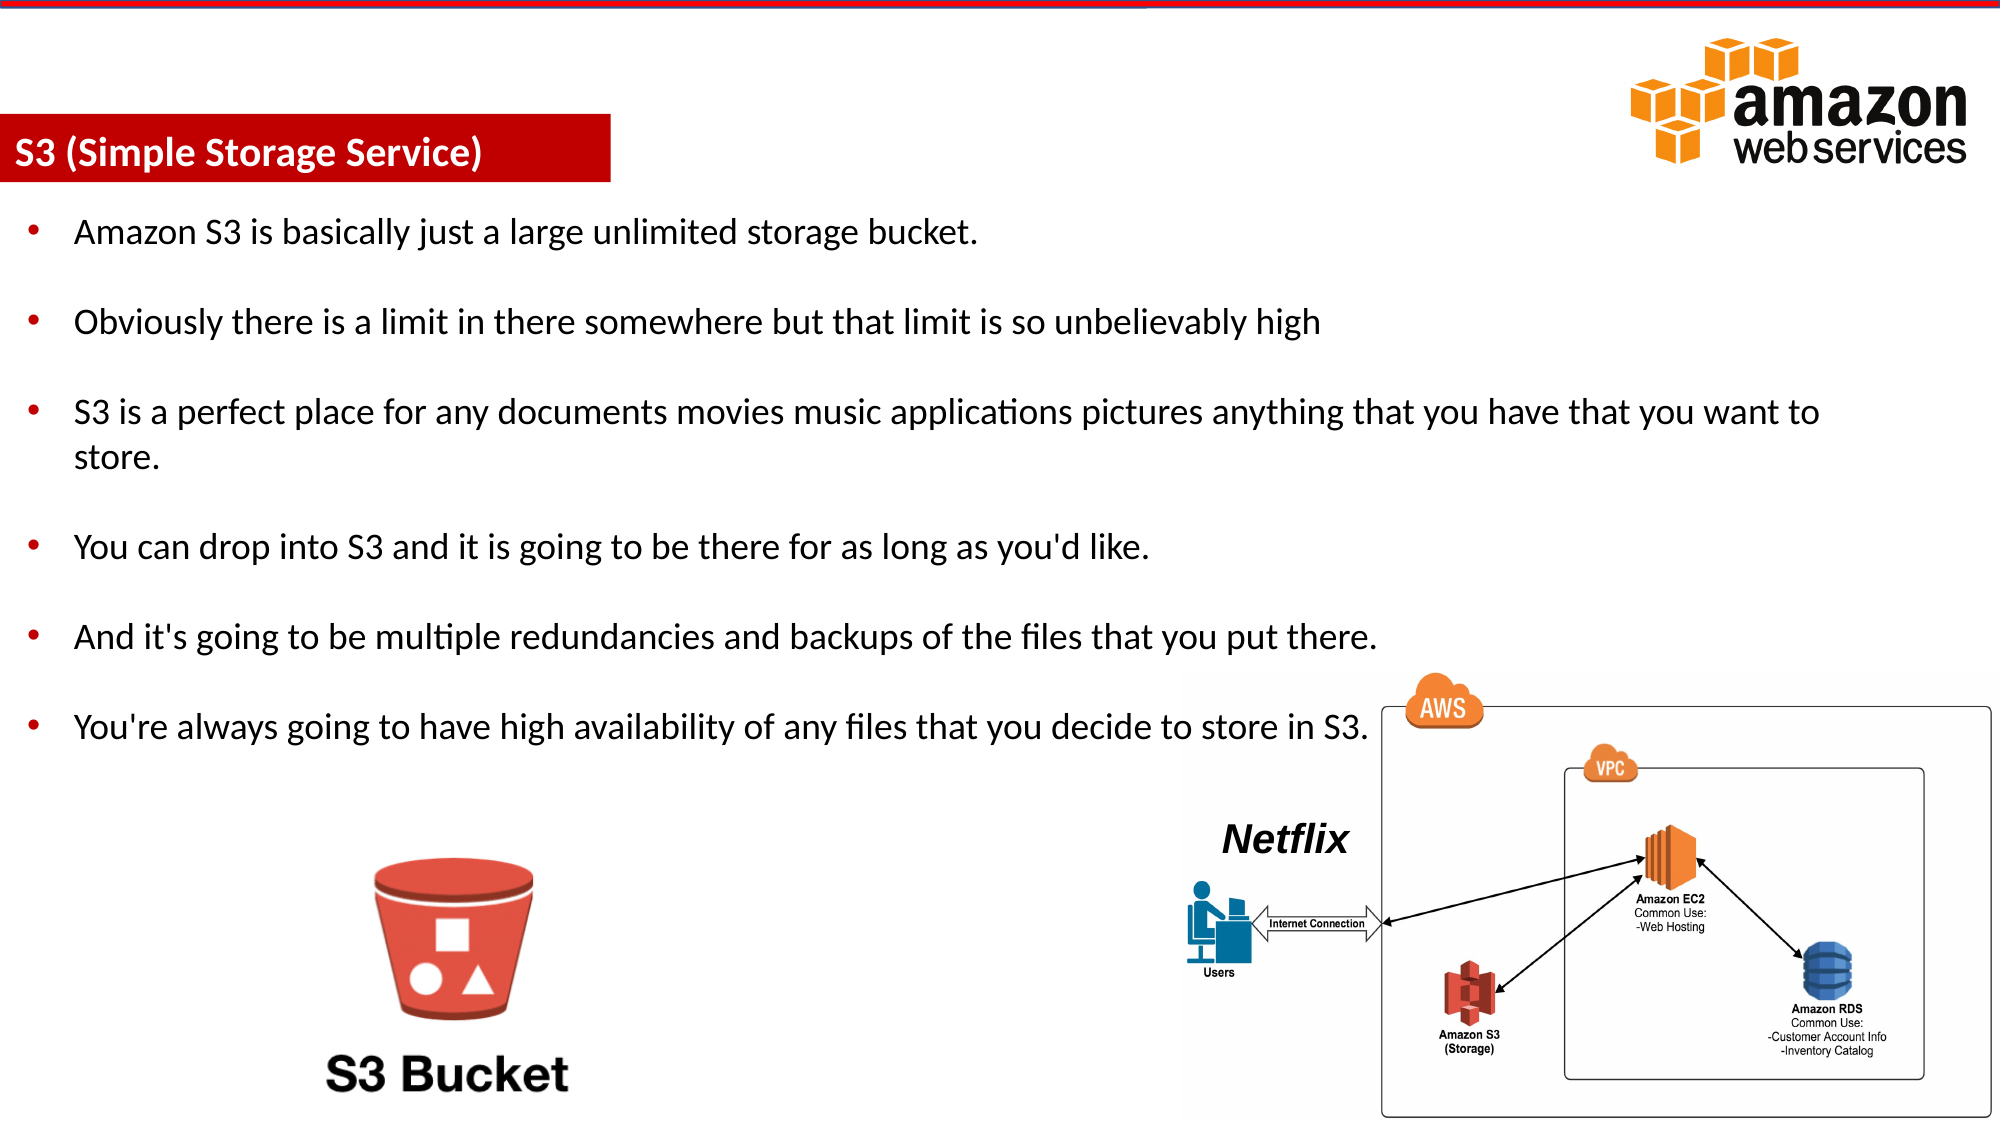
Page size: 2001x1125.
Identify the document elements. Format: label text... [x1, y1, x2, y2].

text_box S3 (Simple Storage Service) [0, 113, 611, 183]
text_box Amazon S3 is basically just a large unlimited storage bucket. Obviously there is a limit in there somewhere but that limit is so unbelievably high S3 is a perfect place for any documents movies music applications pictures anything that you have that you want to store. You can drop into S3 and it is going to be there for as long as you'd like. And it's going to be multiple redundancies and backups of the files that you put there. You're always going to have high availability of any files that you decide to store in S3. [12, 199, 1848, 755]
picture [1620, 24, 1982, 184]
text_box [0, 0, 2000, 9]
picture [301, 849, 611, 1110]
text_box [1180, 672, 2000, 1125]
title Netflix [1219, 741, 1363, 932]
